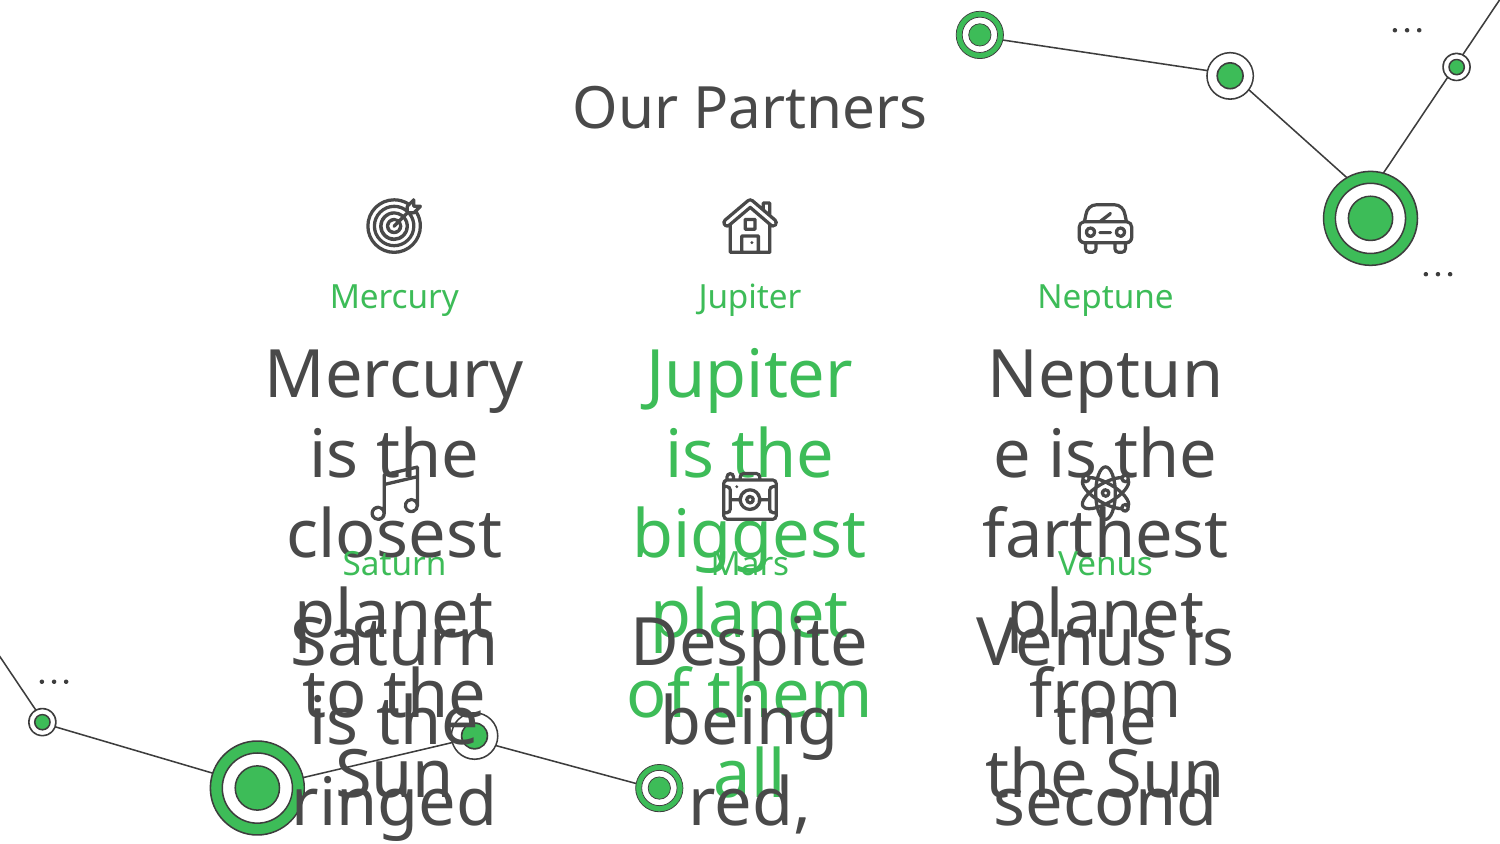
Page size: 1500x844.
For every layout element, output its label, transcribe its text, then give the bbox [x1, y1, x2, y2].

subtitle Despite being red, Mars is actually a cold place [590, 583, 910, 684]
subtitle Jupiter [605, 260, 895, 336]
subtitle Saturn is the ringed one and a gas giant [249, 583, 540, 684]
subtitle Mercury is the closest planet to the Sun [249, 316, 540, 417]
subtitle Neptune [960, 260, 1251, 316]
subtitle Neptune is the farthest planet from the Sun [960, 316, 1251, 417]
subtitle Mercury [249, 260, 540, 316]
text_box [370, 465, 420, 521]
subtitle Venus is the second planet from the Sun [960, 583, 1251, 684]
text_box [366, 198, 423, 254]
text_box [1077, 202, 1134, 255]
subtitle Venus [960, 527, 1251, 583]
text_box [1079, 464, 1132, 522]
subtitle Jupiter is the biggest planet of them all [605, 336, 895, 417]
title Our Partners [506, 55, 993, 150]
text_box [721, 197, 779, 255]
subtitle Mars [590, 527, 910, 583]
subtitle Saturn [249, 527, 540, 583]
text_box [721, 471, 779, 522]
